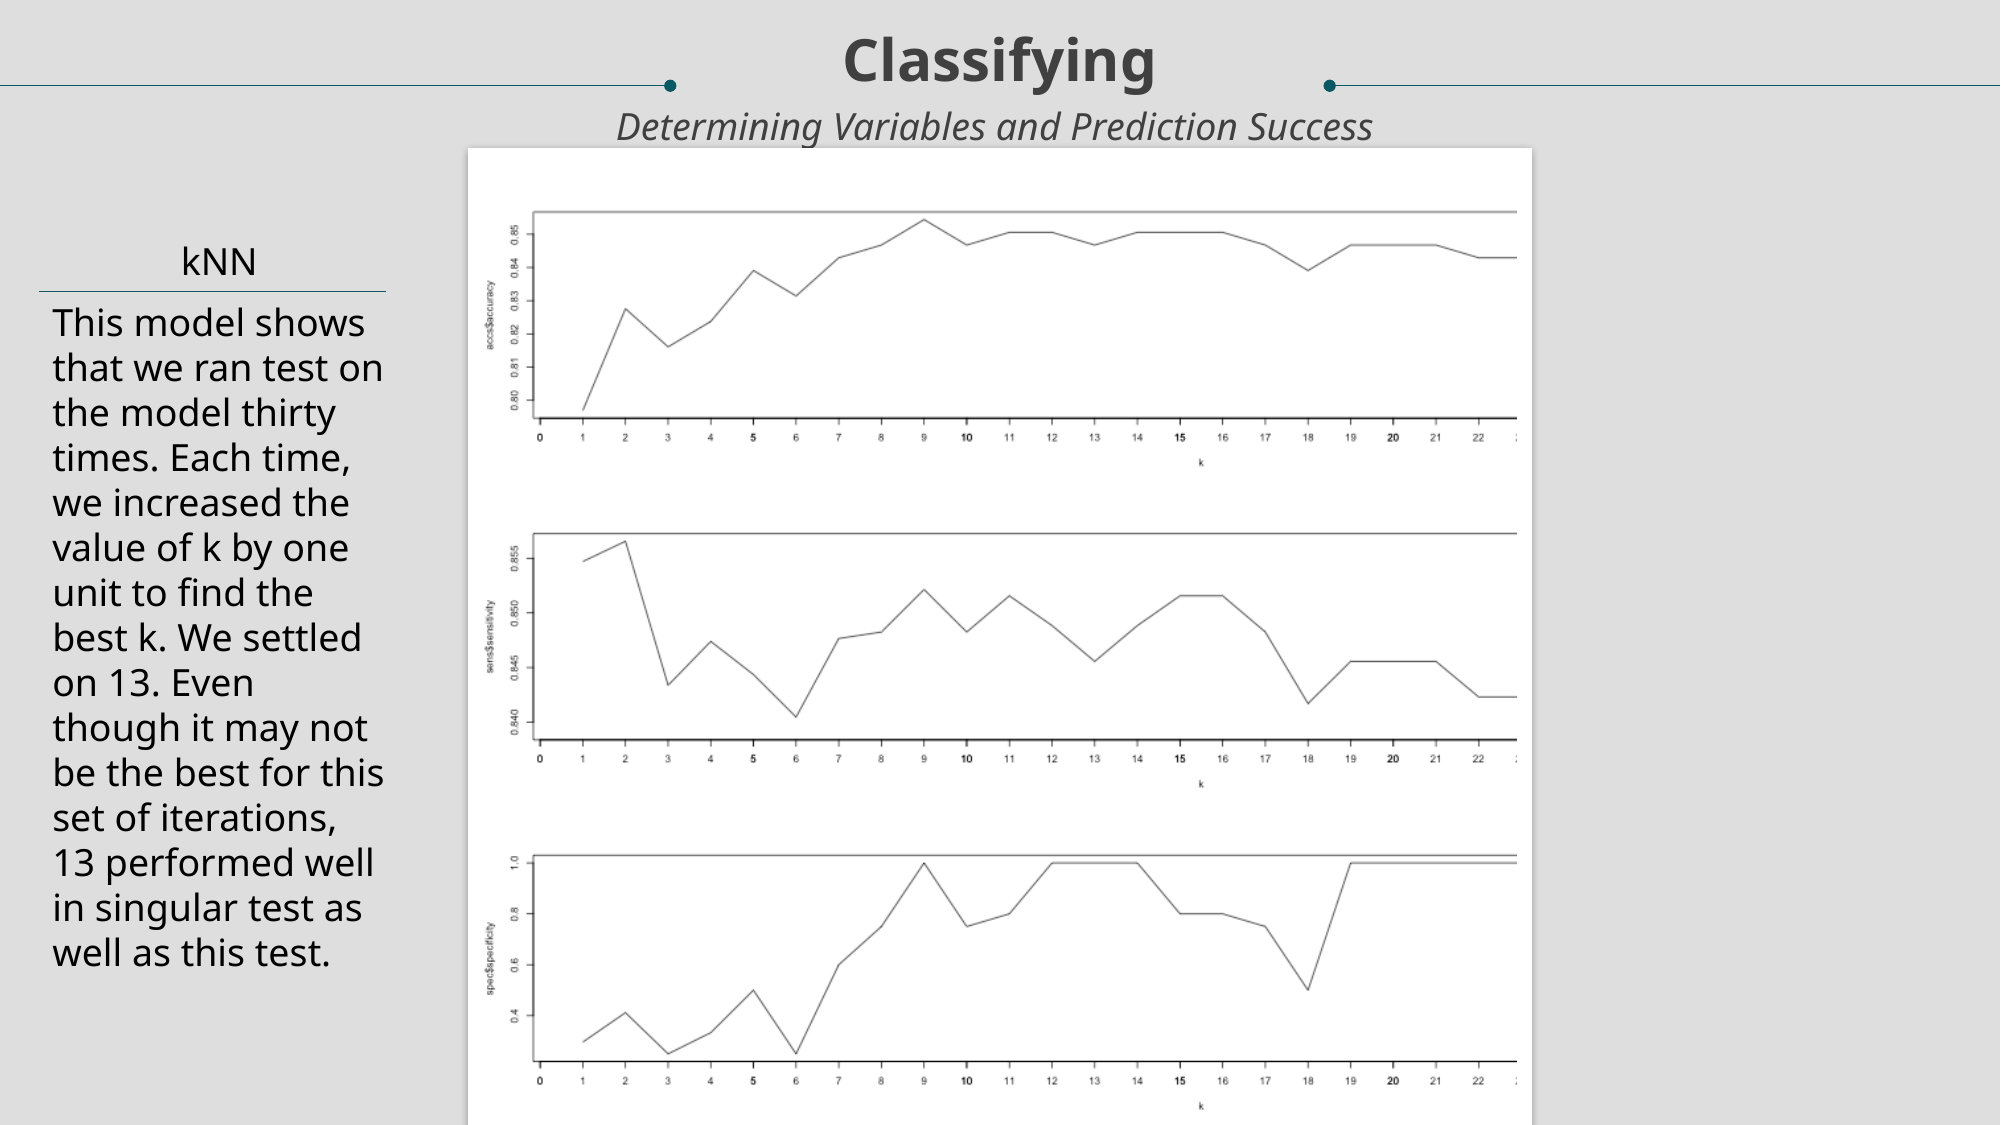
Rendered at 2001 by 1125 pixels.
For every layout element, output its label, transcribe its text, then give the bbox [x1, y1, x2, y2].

text_box This model shows that we ran test on the model thirty times. Each time, we increased the value of k by one unit to find the best k. We settled on 13. Even though it may not be the best for this set of iterations, 13 performed well in singular test as well as this test. [37, 291, 402, 981]
picture [482, 162, 1518, 1123]
text_box kNN [166, 230, 273, 291]
text_box Classifying [37, 31, 1963, 95]
text_box Determining Variables and Prediction Success [37, 108, 1963, 149]
